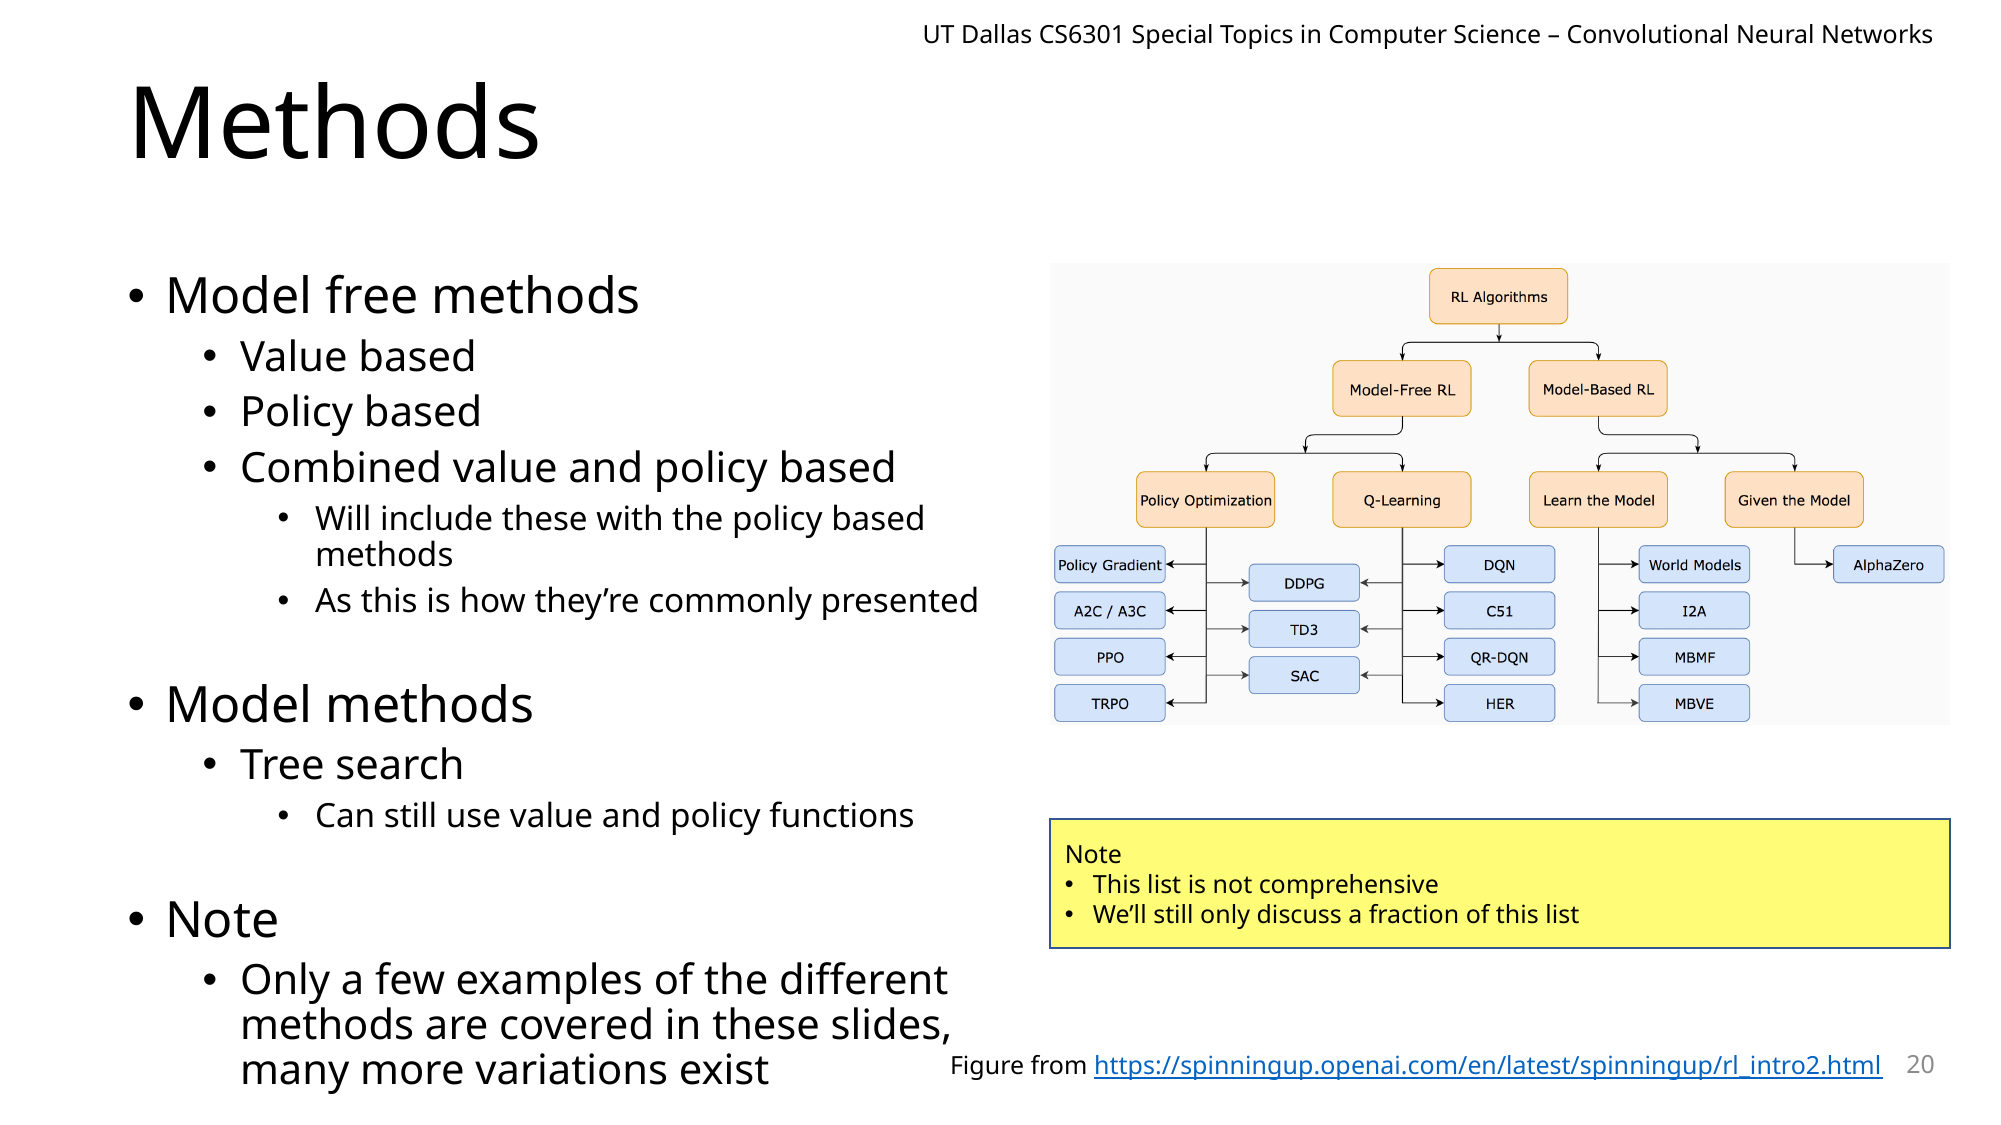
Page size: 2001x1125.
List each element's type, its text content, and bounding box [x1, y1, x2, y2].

text_box Note This list is not comprehensive We’ll still only discuss a fraction of this list [1049, 818, 1951, 949]
picture [1049, 263, 1950, 725]
text_box UT Dallas CS6301 Special Topics in Computer Science – Convolutional Neural Networks [899, 11, 1950, 56]
text_box Figure from https://spinningup.openai.com/en/latest/spinningup/rl_intro2.html [111, 1042, 1898, 1091]
slide_number 20 [1500, 1036, 1950, 1096]
title Methods [112, 63, 1838, 189]
list Model free methods Value based Policy based Combined value and policy based Will include these with the policy based methods As this is how they’re commonly presented Model methods Tree search Can still use value and policy functions Note Only a few examples of the different methods are covered in these slides, many more variations exist [112, 263, 998, 1042]
